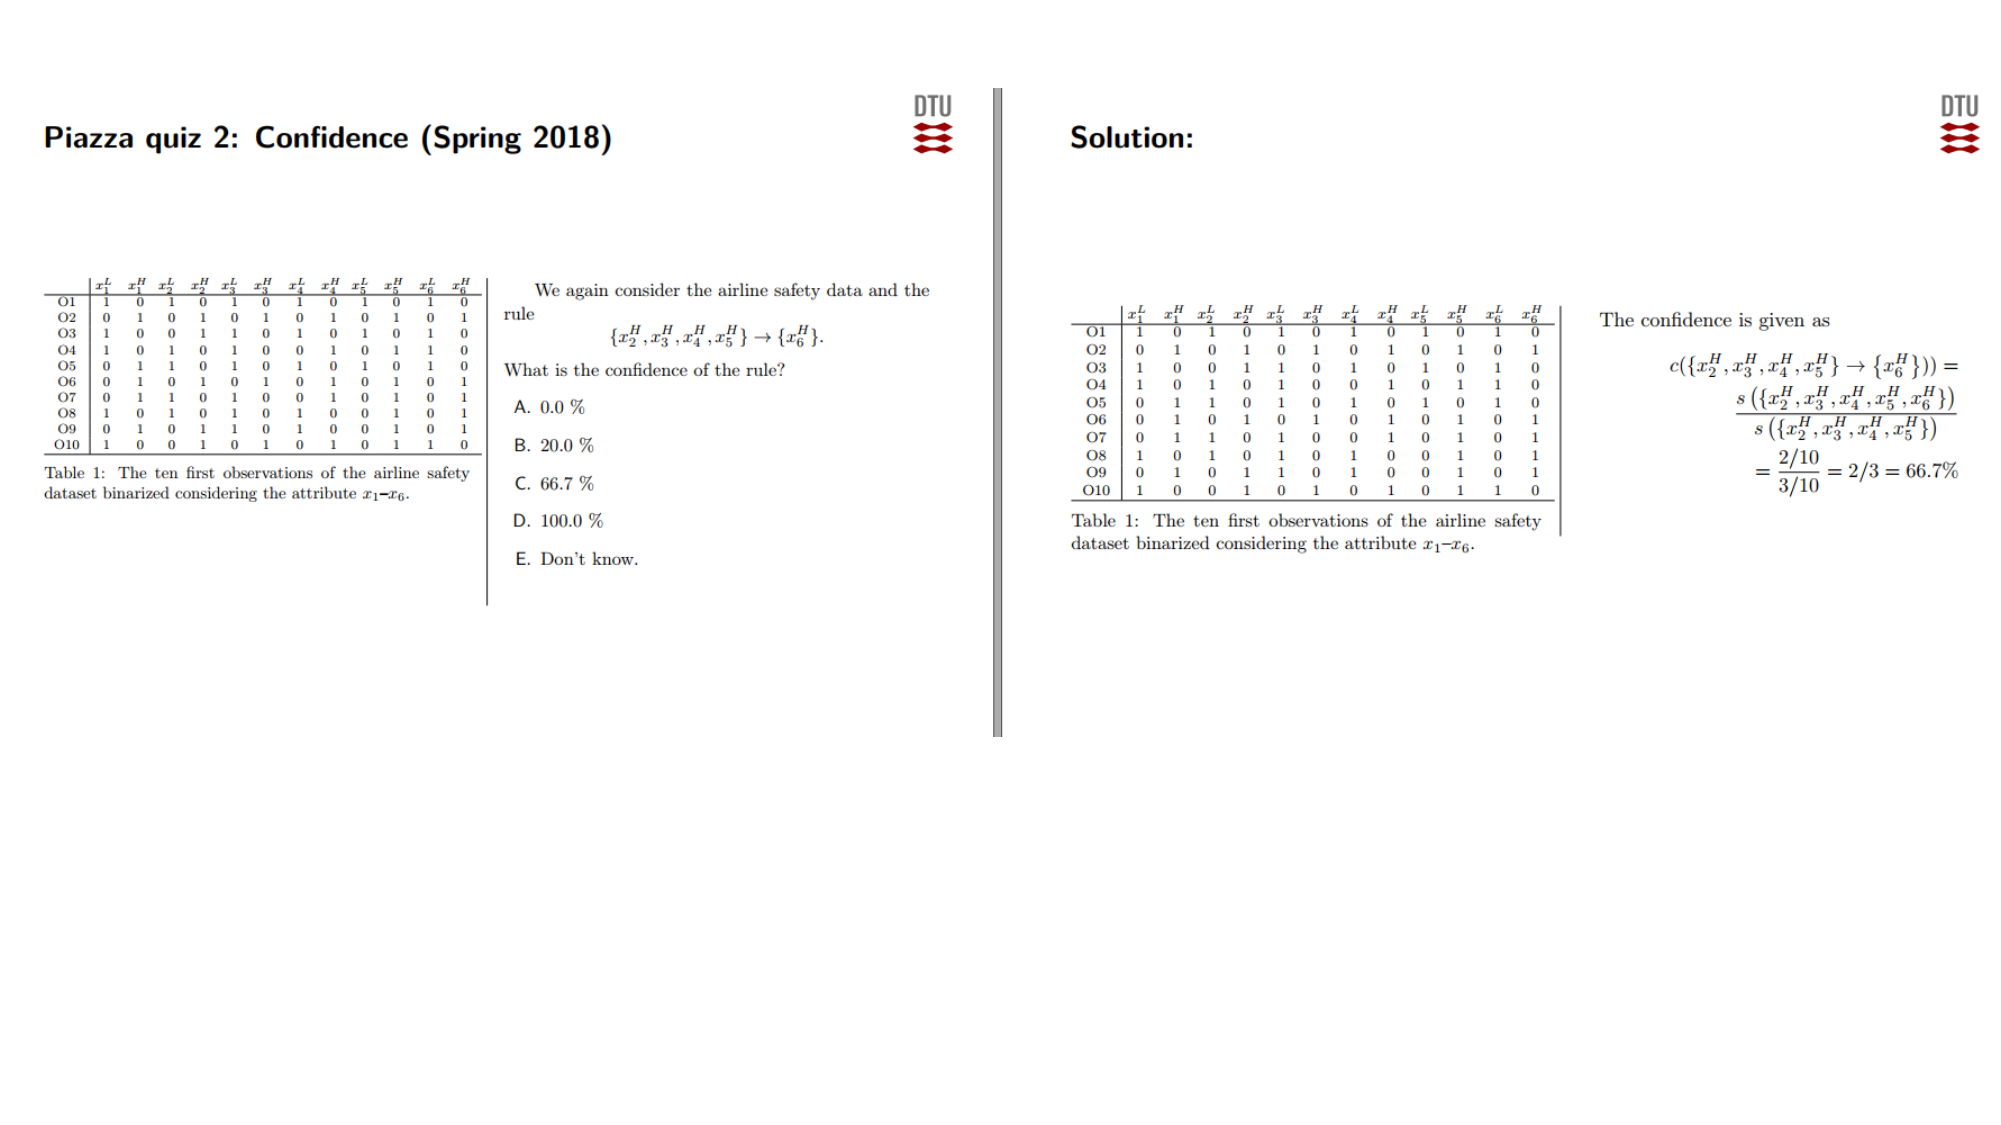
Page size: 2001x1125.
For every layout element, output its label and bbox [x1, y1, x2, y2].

picture [0, 88, 2000, 737]
